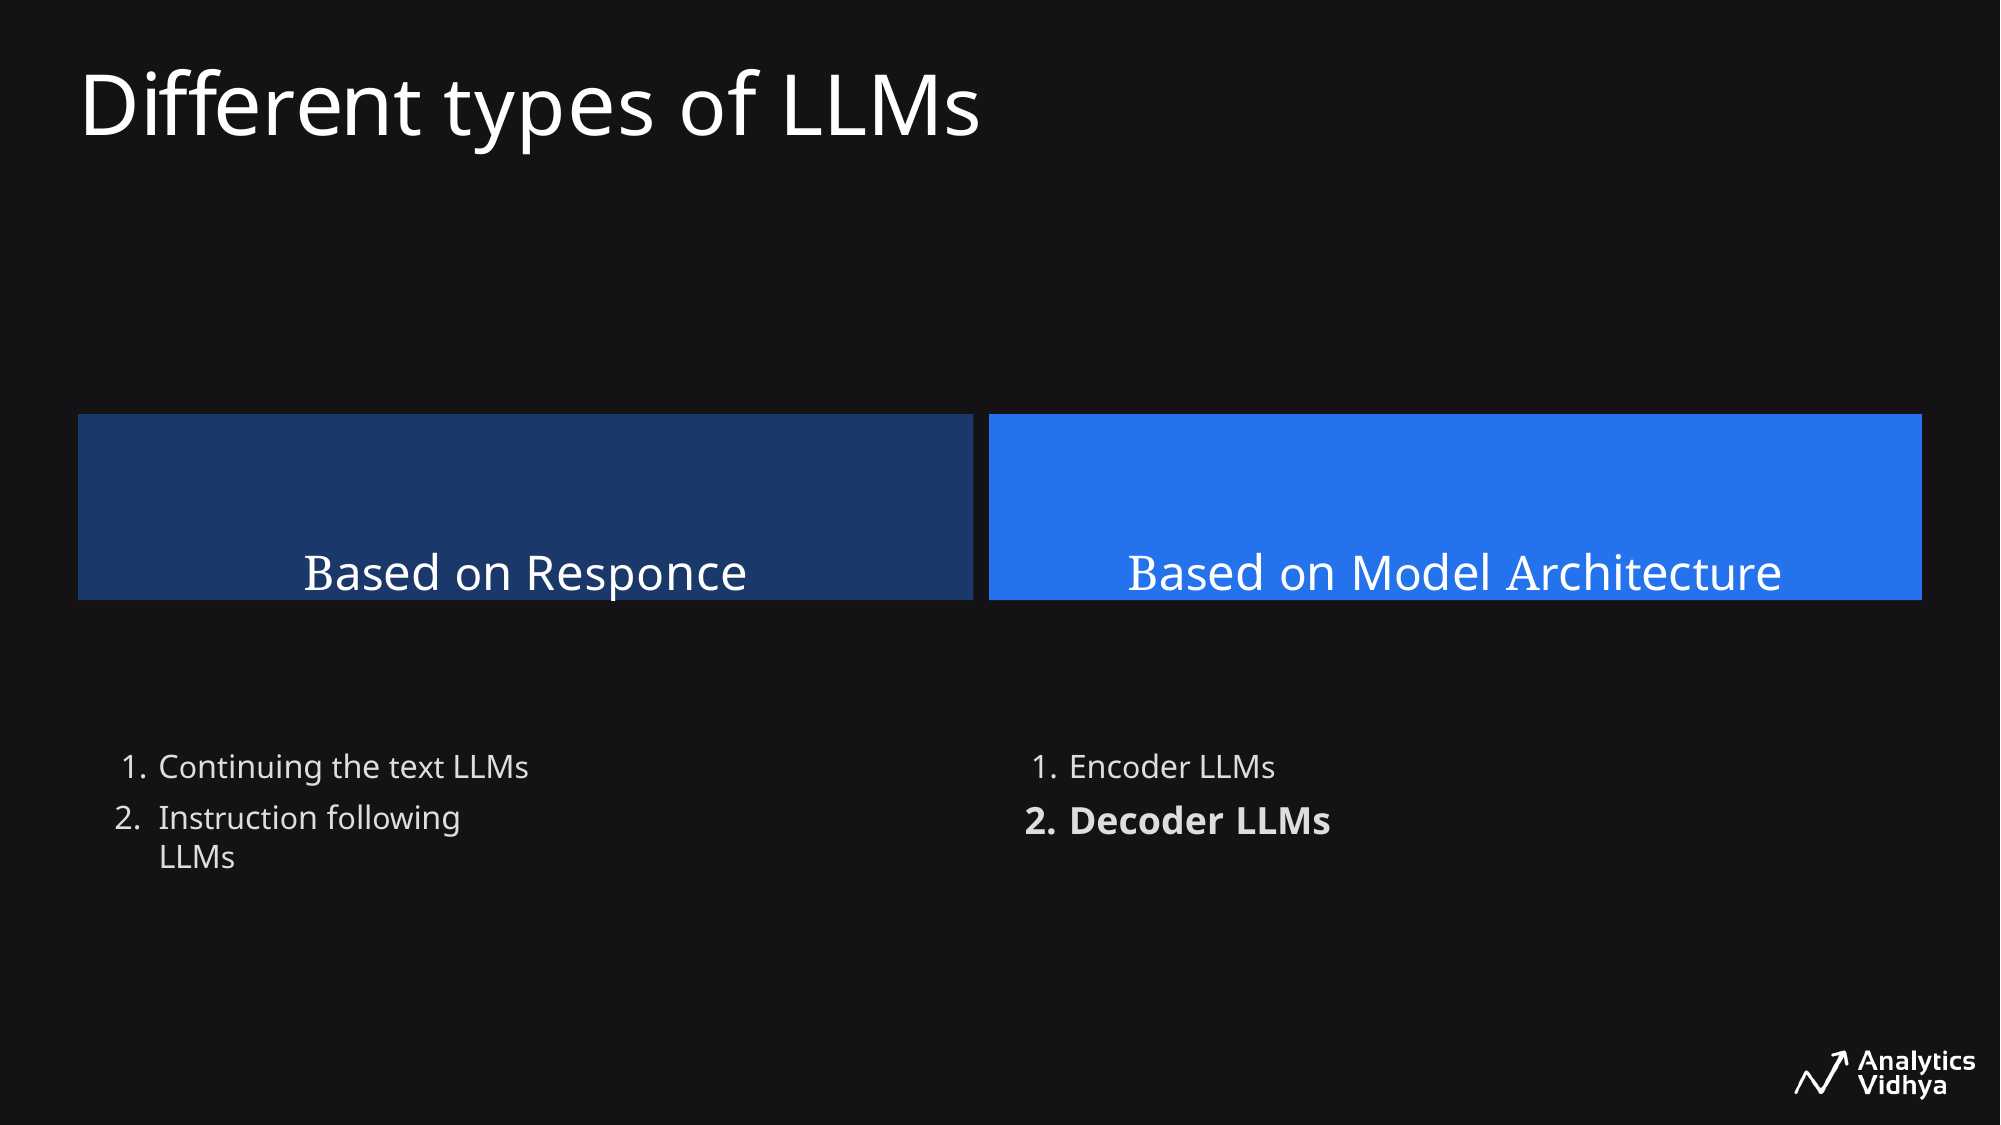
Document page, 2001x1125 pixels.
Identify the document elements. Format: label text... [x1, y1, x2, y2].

text_box Encoder LLMs Decoder LLMs [1022, 731, 1386, 843]
text_box Based on Responce [78, 414, 974, 601]
title Different types of LLMs [76, 15, 1386, 238]
text_box Continuing the text LLMs Instruction following LLMs [112, 731, 532, 875]
picture [1791, 1048, 1977, 1102]
text_box Based on Model Architecture [989, 414, 1922, 601]
